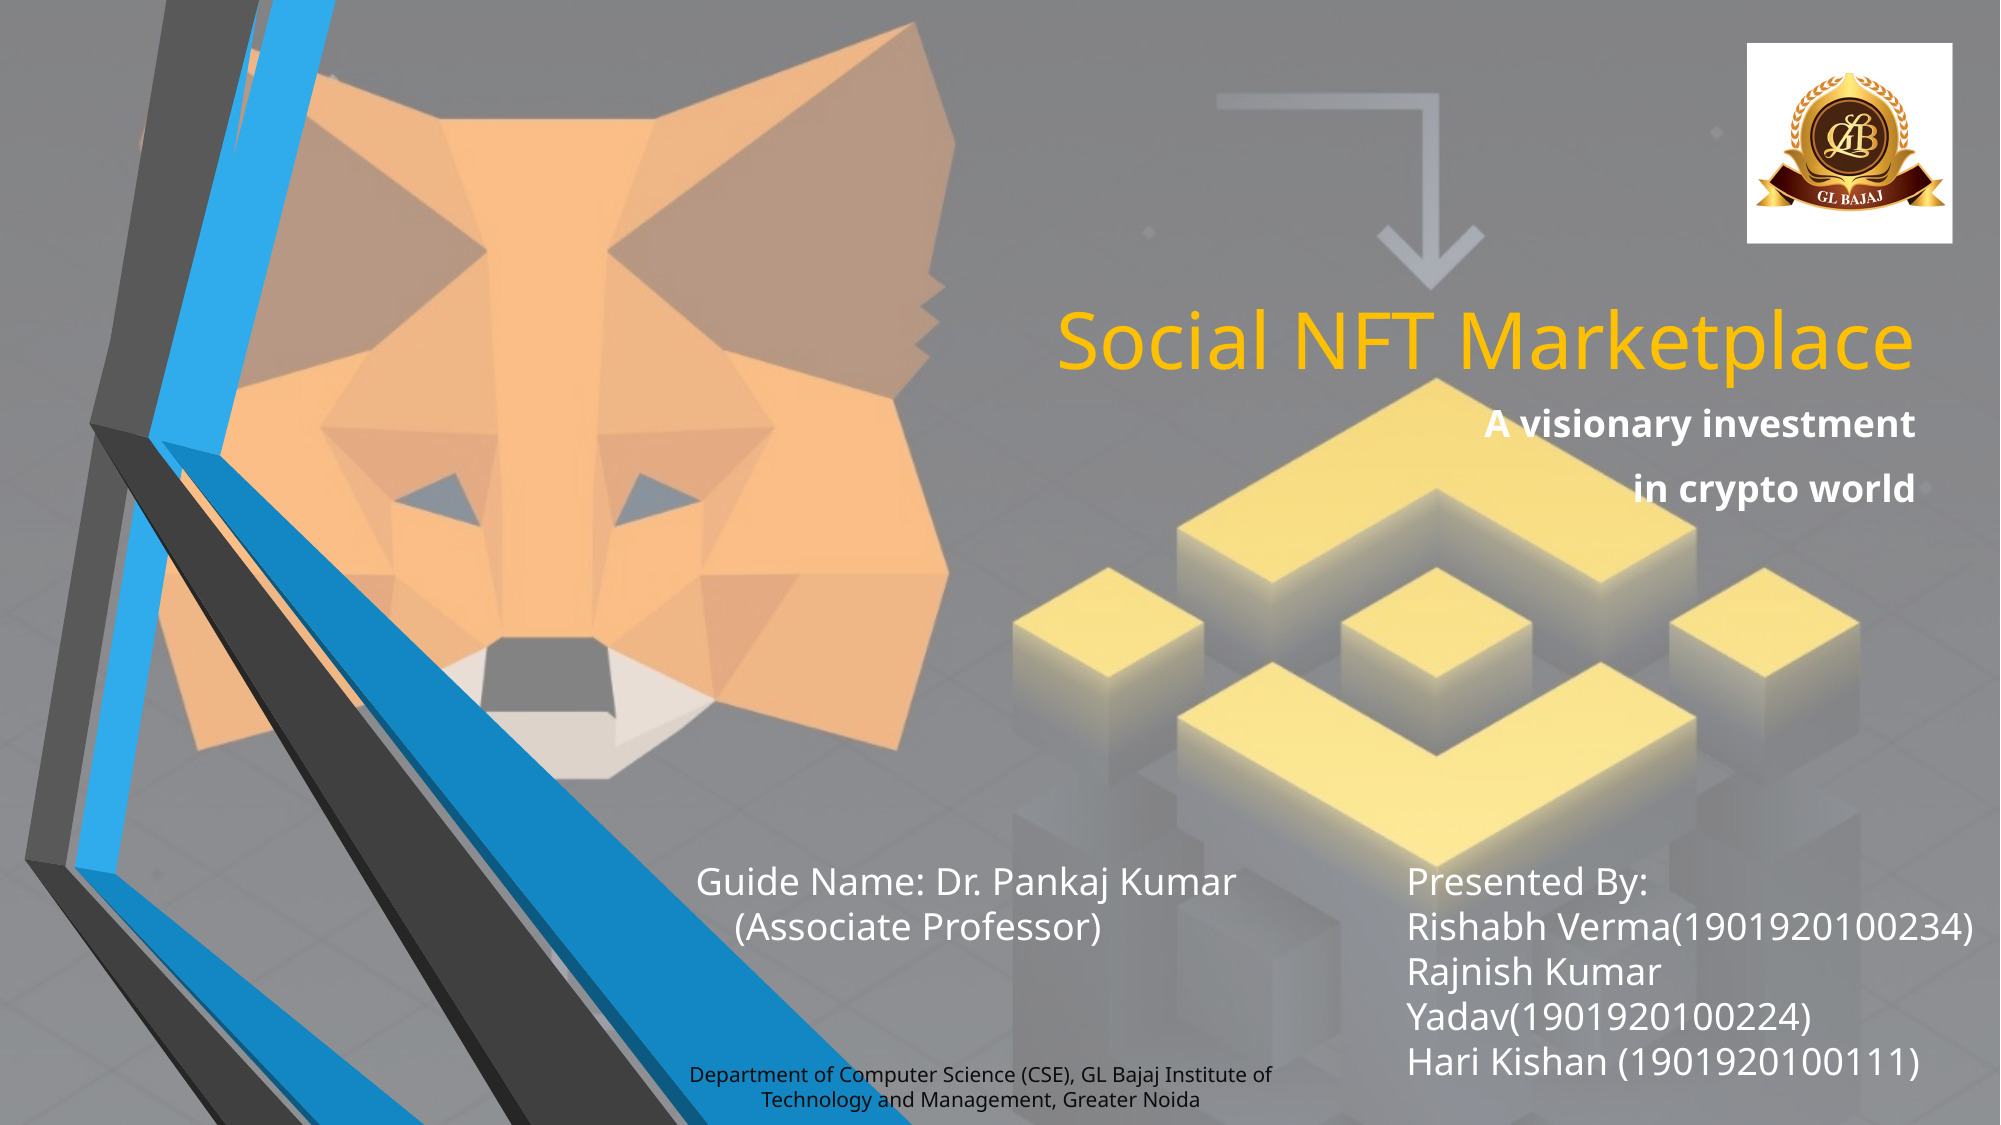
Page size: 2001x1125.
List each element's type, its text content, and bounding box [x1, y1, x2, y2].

title Social NFT Marketplace [851, 226, 1932, 392]
footer Department of Computer Science (CSE), GL Bajaj Institute of Technology and Management, Greater Noida [643, 1047, 1319, 1125]
picture [1746, 42, 1953, 244]
text_box Guide Name: Dr. Pankaj Kumar (Associate Professor)​ [680, 850, 1338, 956]
subtitle A visionary investment in crypto world [785, 392, 1932, 621]
text_box Presented By: Rishabh Verma(1901920100234) Rajnish Kumar Yadav(1901920100224) Hari Kishan (1901920100111) [1391, 850, 2000, 1091]
